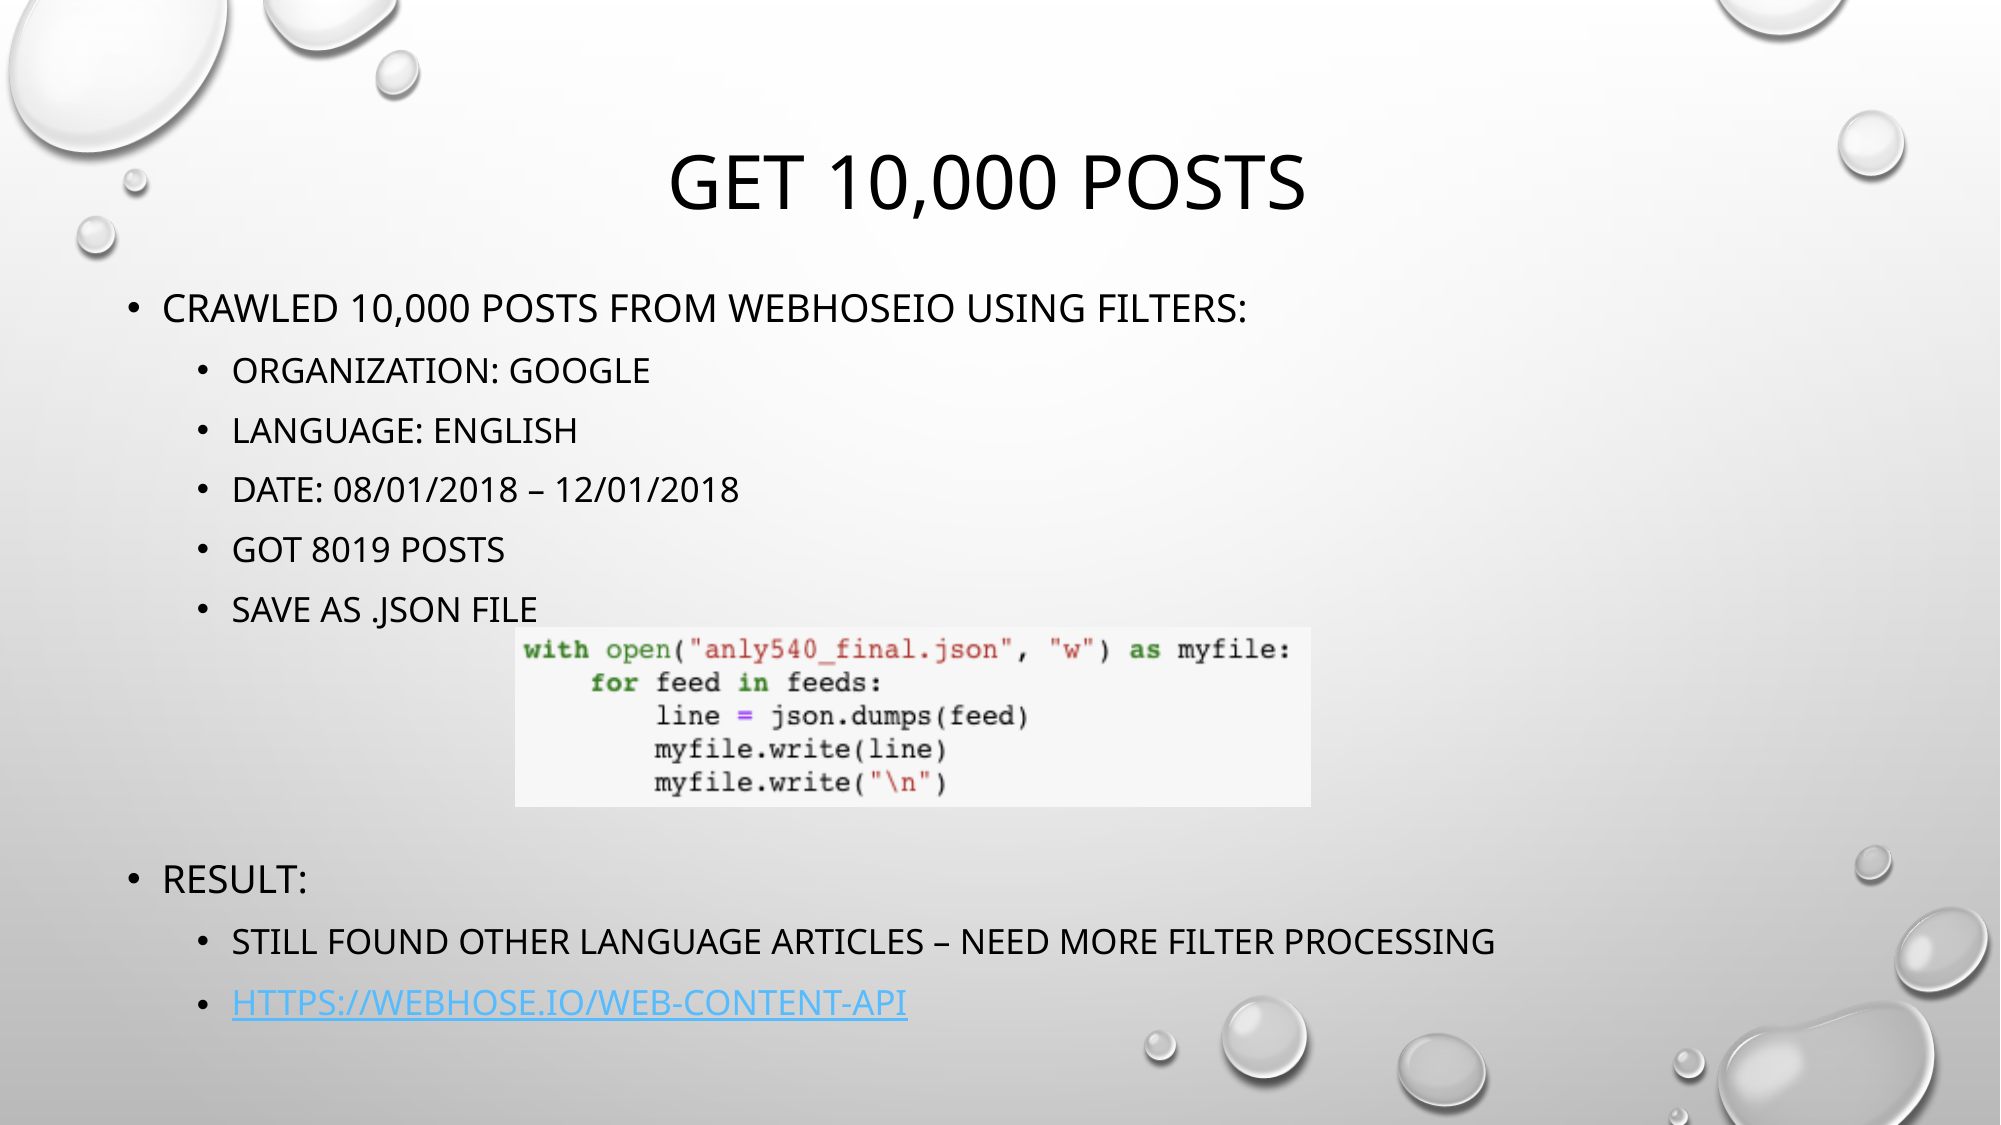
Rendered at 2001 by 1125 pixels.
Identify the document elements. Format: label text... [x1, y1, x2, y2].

title Get 10,000 posts [137, 54, 1838, 267]
picture [0, 0, 2000, 1125]
list Crawled 10,000 posts from webhoseio using filters: organization: google Language: English Date: 08/01/2018 – 12/01/2018 Got 8019 posts Save as .json file Result: Still found other language articles – Need more filter processing https://webhose.io/web-content-api [112, 267, 1933, 1037]
